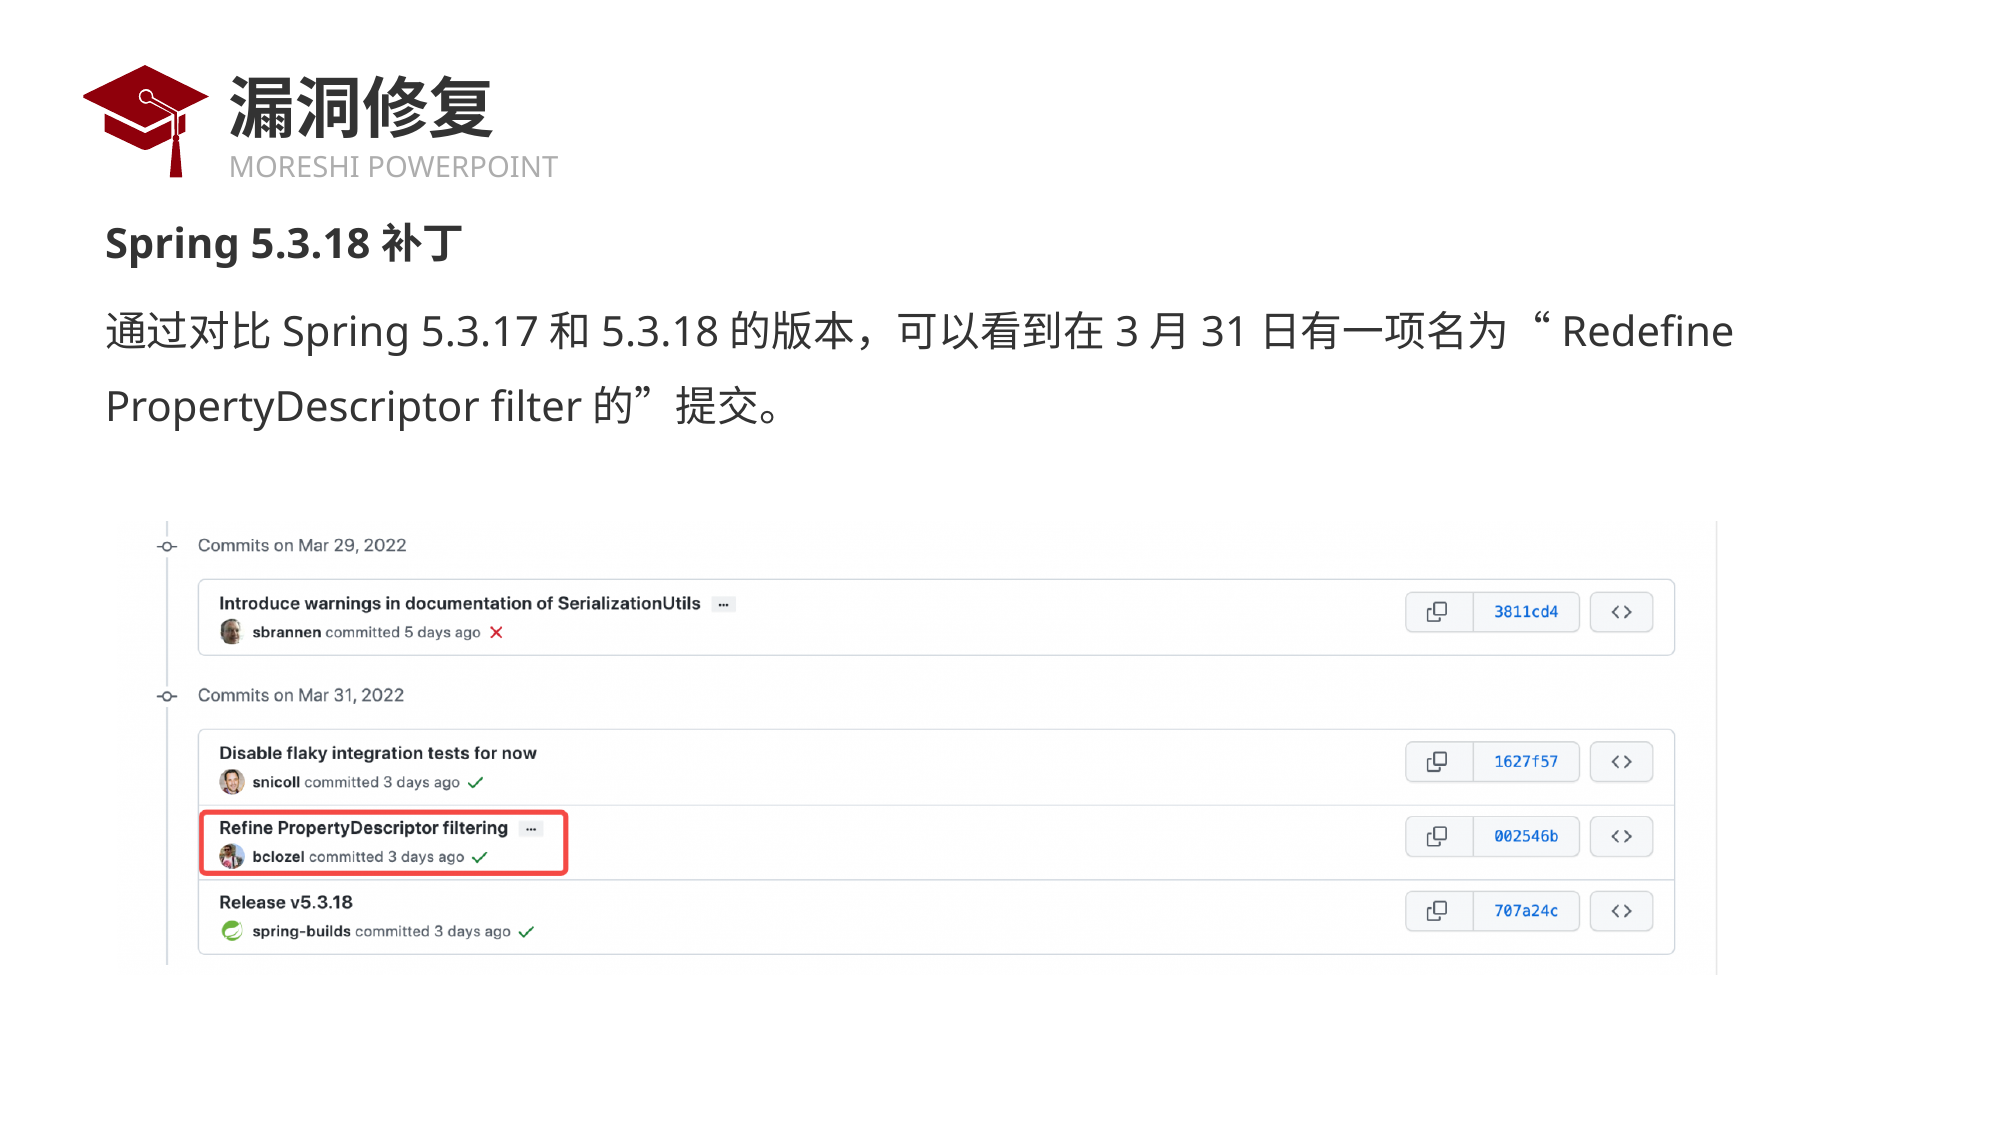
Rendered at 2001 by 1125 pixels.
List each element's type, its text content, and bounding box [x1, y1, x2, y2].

title 漏洞修复 [213, 55, 1406, 168]
picture [117, 521, 1718, 975]
text_box Spring 5.3.18补丁 通过对比Spring 5.3.17和5.3.18的版本，可以看到在3月31日有一项名为“Redefine PropertyDescriptor filter的”提交。 [90, 184, 1915, 437]
